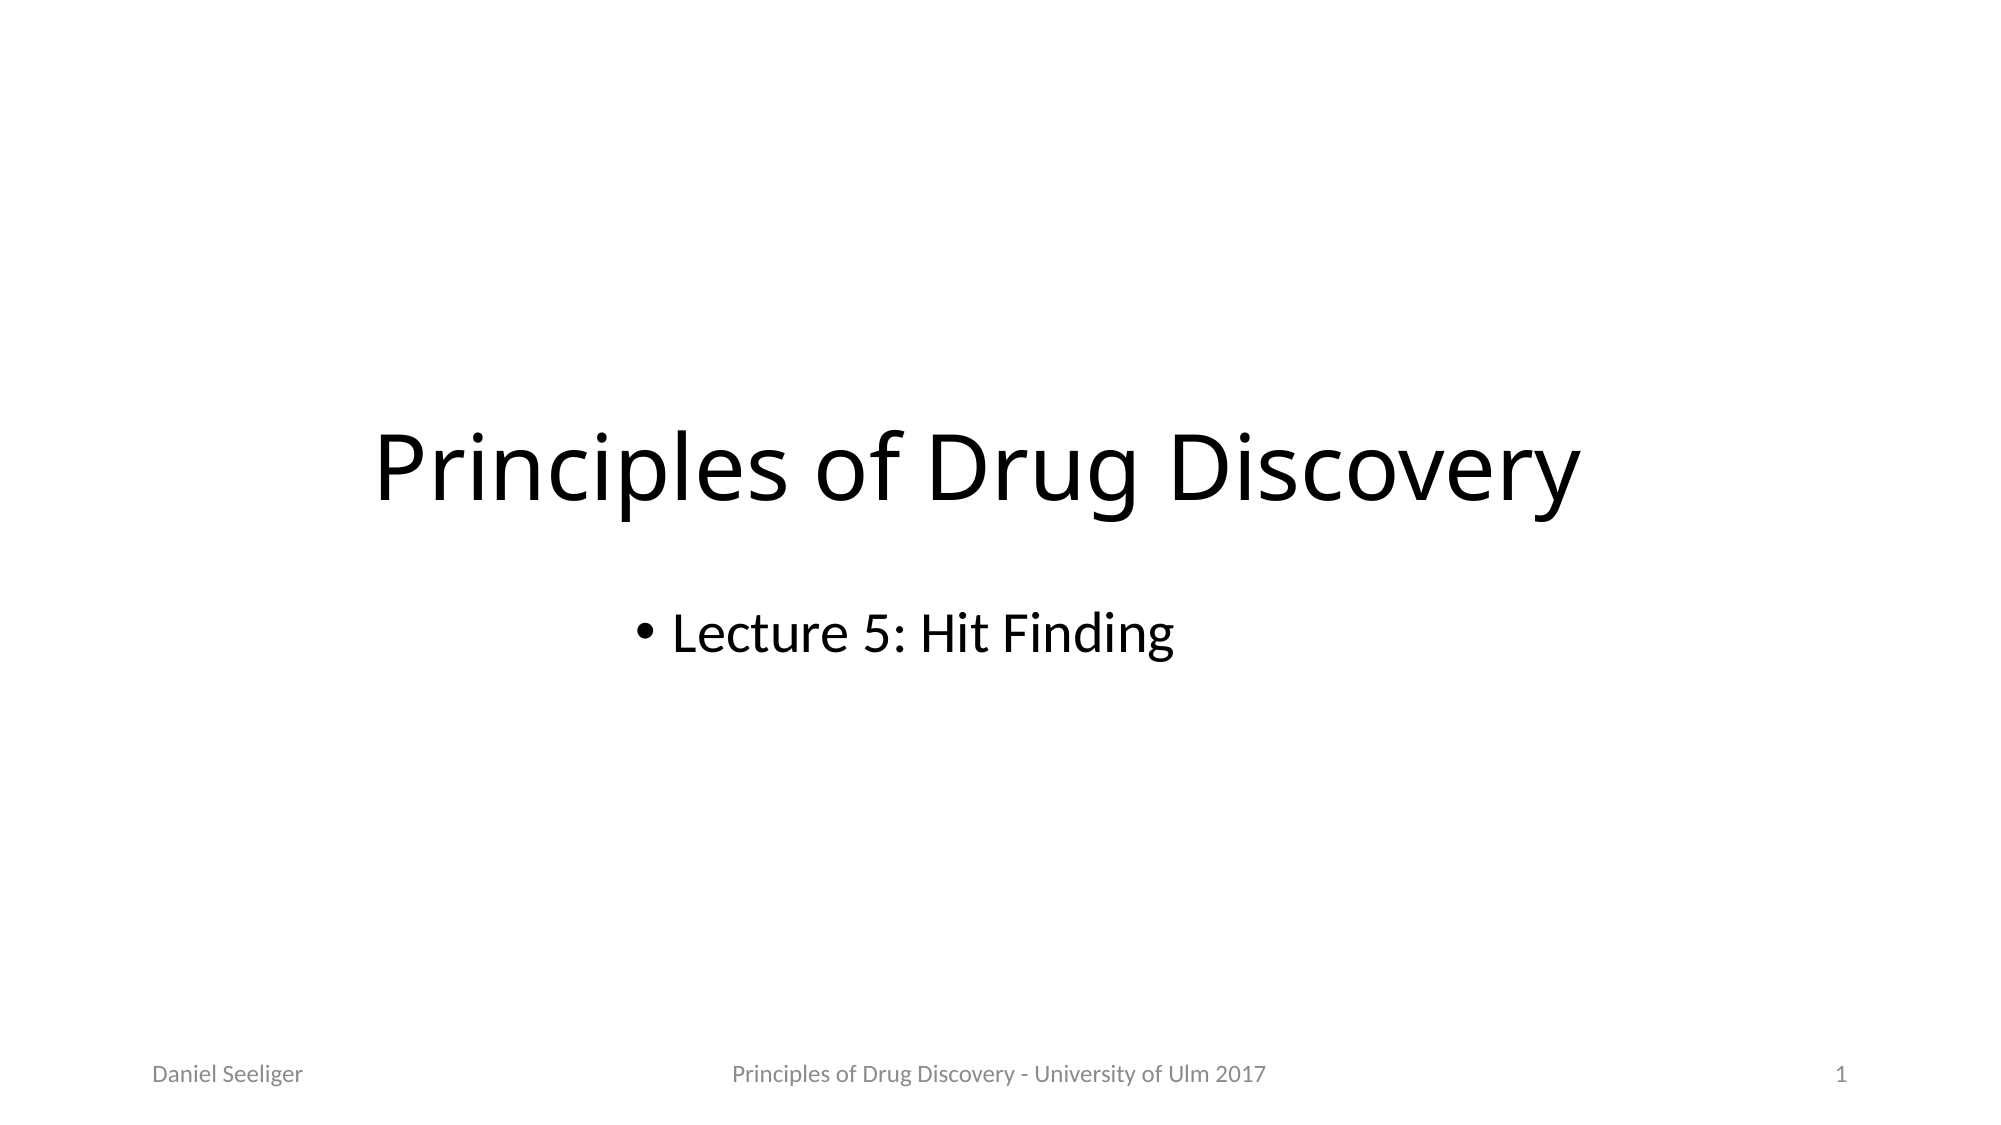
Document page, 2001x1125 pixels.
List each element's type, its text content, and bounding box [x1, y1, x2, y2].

footer Principles of Drug Discovery - University of Ulm 2017 [662, 1042, 1338, 1103]
slide_number 1 [1412, 1042, 1863, 1103]
subtitle Lecture 5: Hit Finding [219, 564, 1592, 788]
title Principles of Drug Discovery [357, 376, 1708, 565]
slide_number Daniel Seeliger [137, 1042, 588, 1103]
